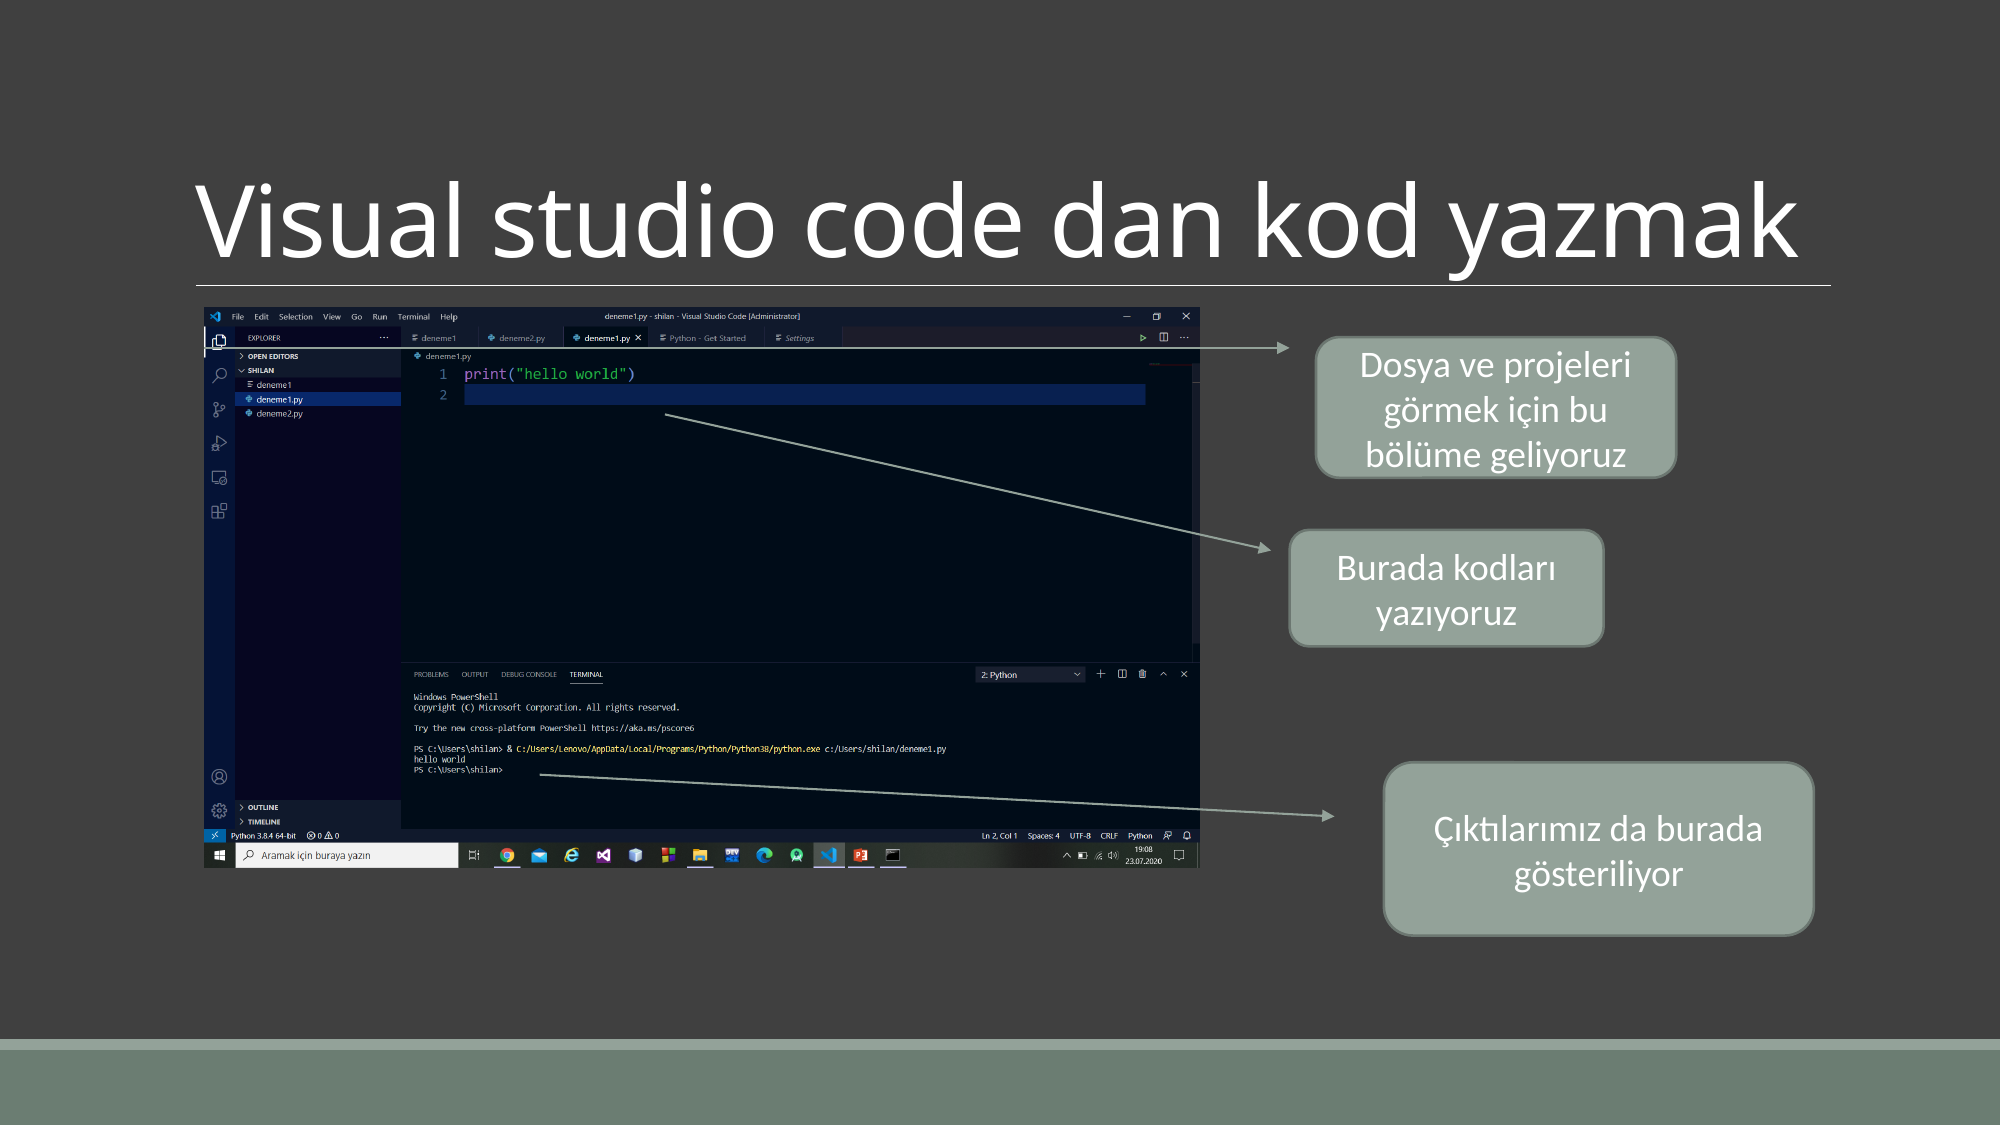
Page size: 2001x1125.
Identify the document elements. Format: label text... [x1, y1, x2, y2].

text_box Çıktılarımız da burada gösteriliyor [1382, 760, 1816, 937]
text_box Burada kodları yazıyoruz [1288, 528, 1605, 648]
text_box Dosya ve projeleri görmek için bu bölüme geliyoruz [1314, 335, 1678, 480]
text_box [664, 413, 1272, 551]
title Visual studio code dan kod yazmak [180, 47, 1830, 285]
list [203, 306, 1201, 347]
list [203, 353, 1201, 868]
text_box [539, 774, 1336, 817]
